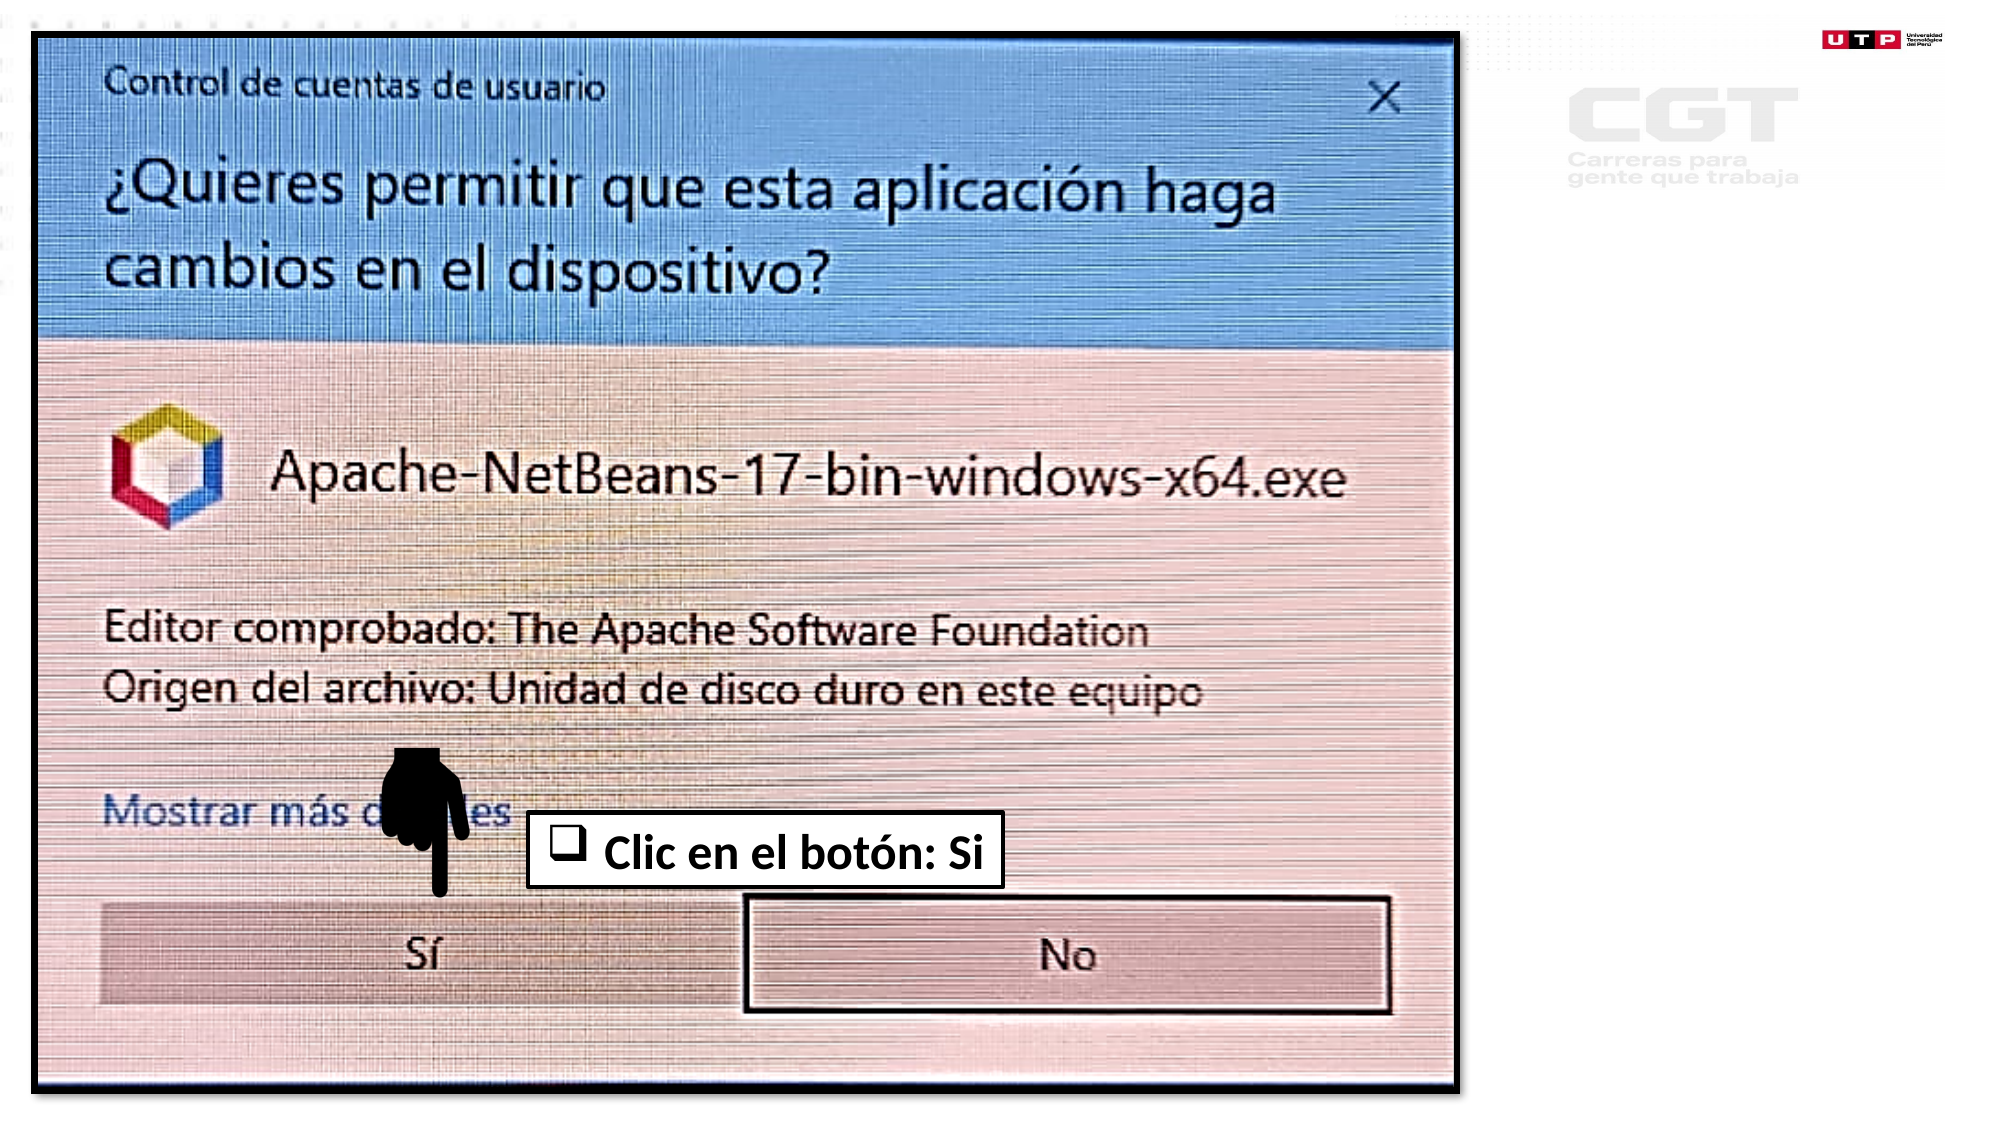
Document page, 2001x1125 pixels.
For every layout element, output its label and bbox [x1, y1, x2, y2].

picture [151, 1094, 471, 1102]
picture [0, 14, 588, 625]
picture [37, 37, 1454, 1088]
picture [1395, 14, 1945, 190]
